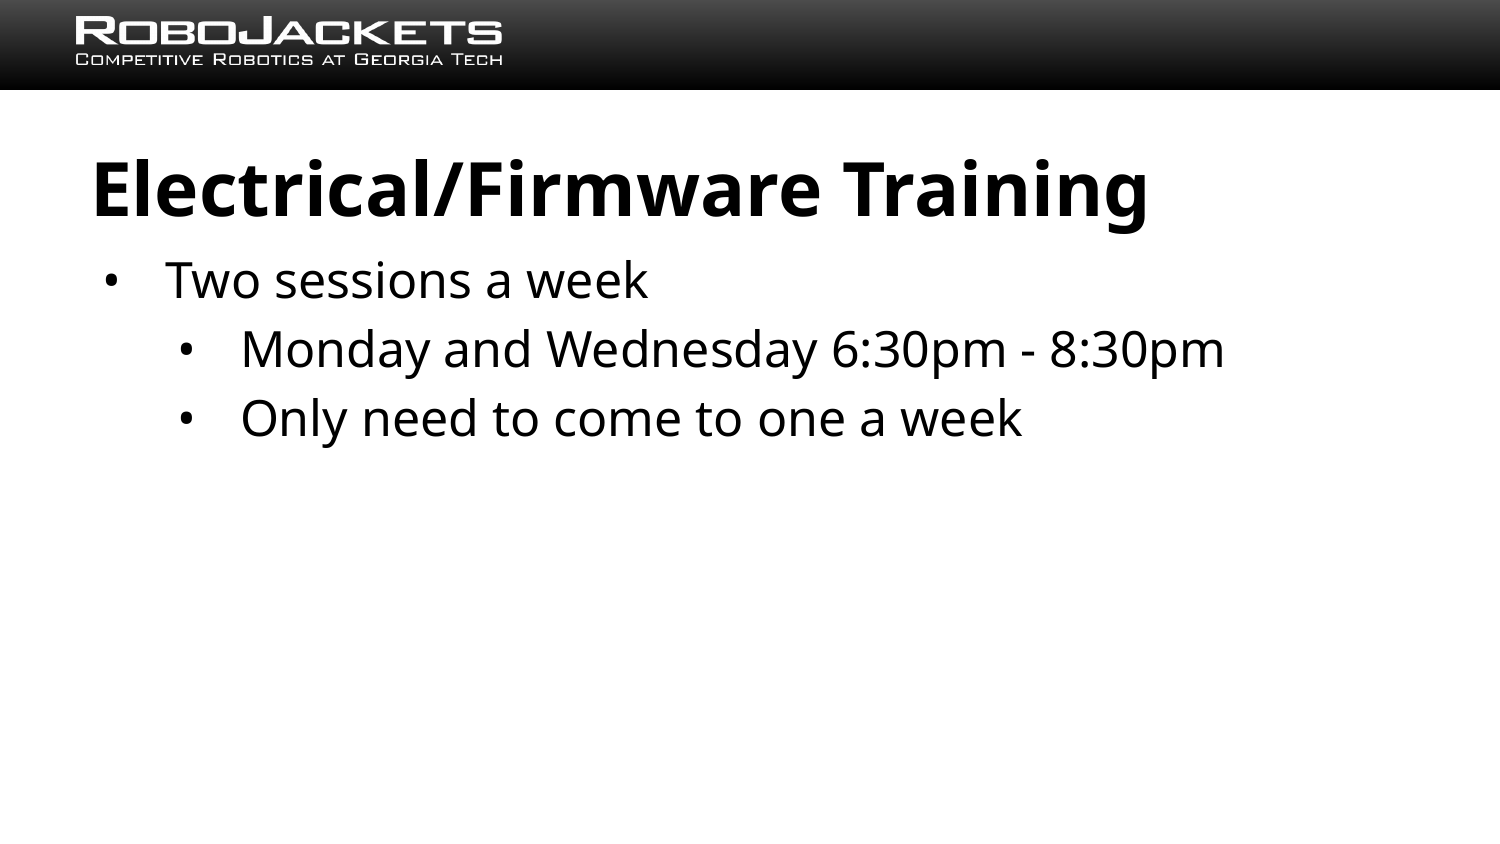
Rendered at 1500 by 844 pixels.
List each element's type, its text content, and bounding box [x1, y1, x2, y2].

list Two sessions a week Monday and Wednesday 6:30pm - 8:30pm Only need to come to one a week [75, 225, 1388, 750]
title Electrical/Firmware Training [75, 112, 1388, 225]
picture [75, 16, 507, 65]
